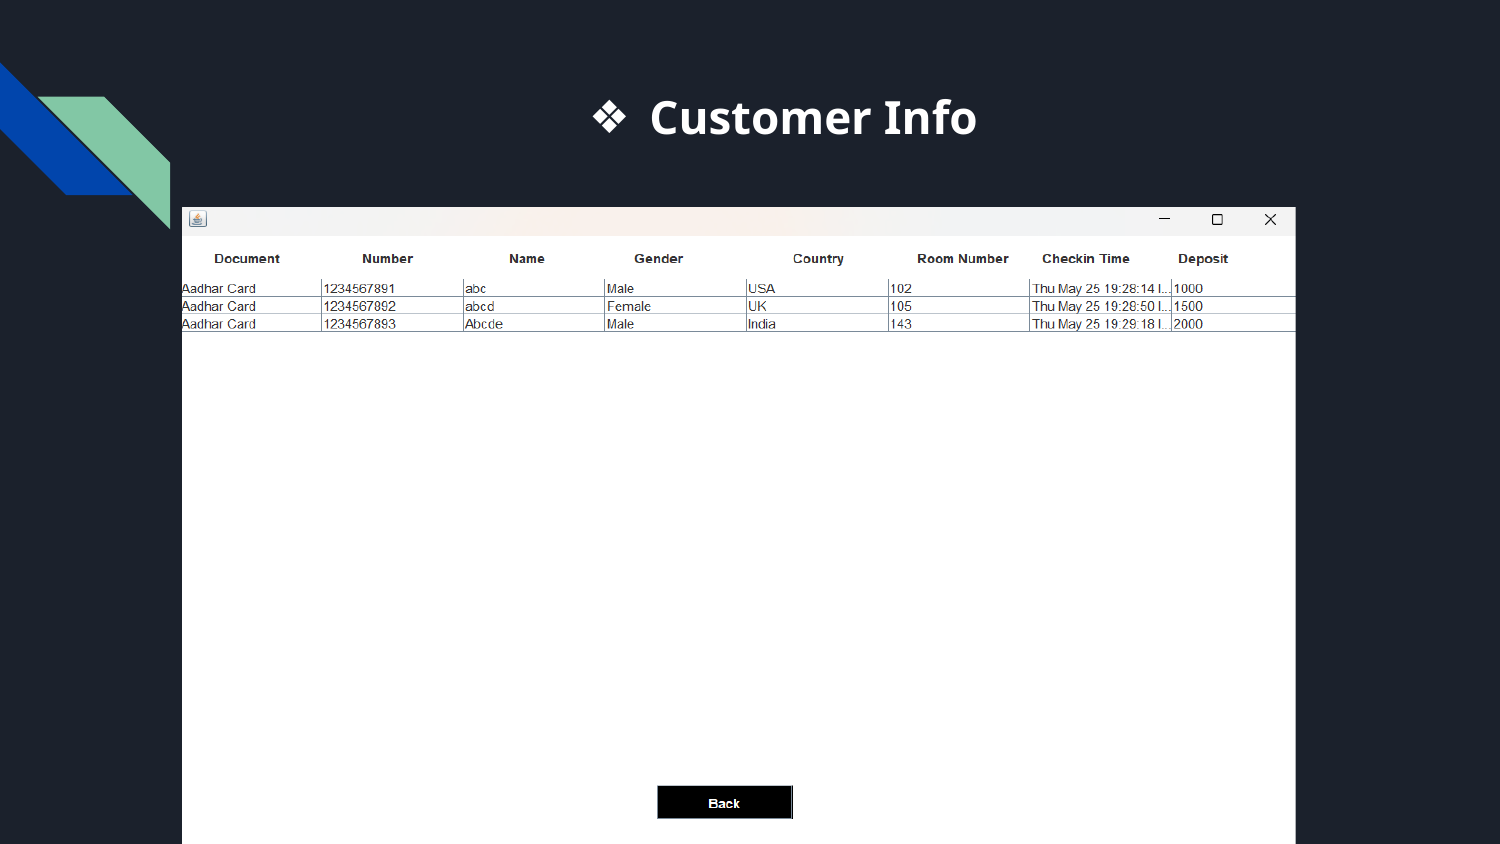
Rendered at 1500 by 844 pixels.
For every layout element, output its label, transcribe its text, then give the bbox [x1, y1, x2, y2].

text_box Customer Info [480, 73, 1072, 159]
picture [181, 207, 1296, 844]
